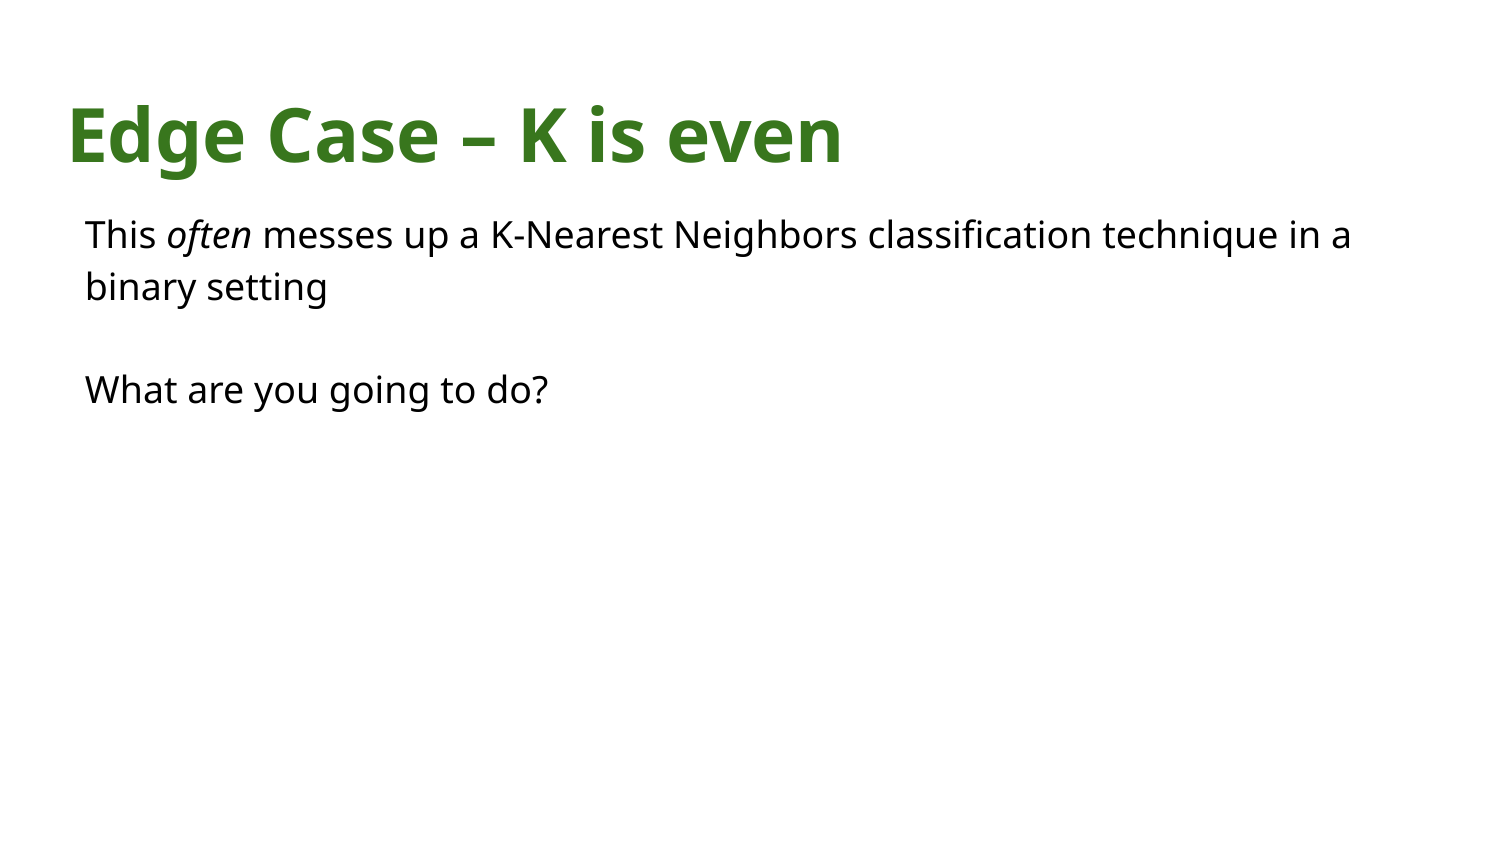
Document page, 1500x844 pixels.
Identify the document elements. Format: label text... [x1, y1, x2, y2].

list This often messes up a K-Nearest Neighbors classification technique in a binary setting What are you going to do? [51, 189, 1449, 750]
title Edge Case – K is even [51, 72, 1449, 167]
